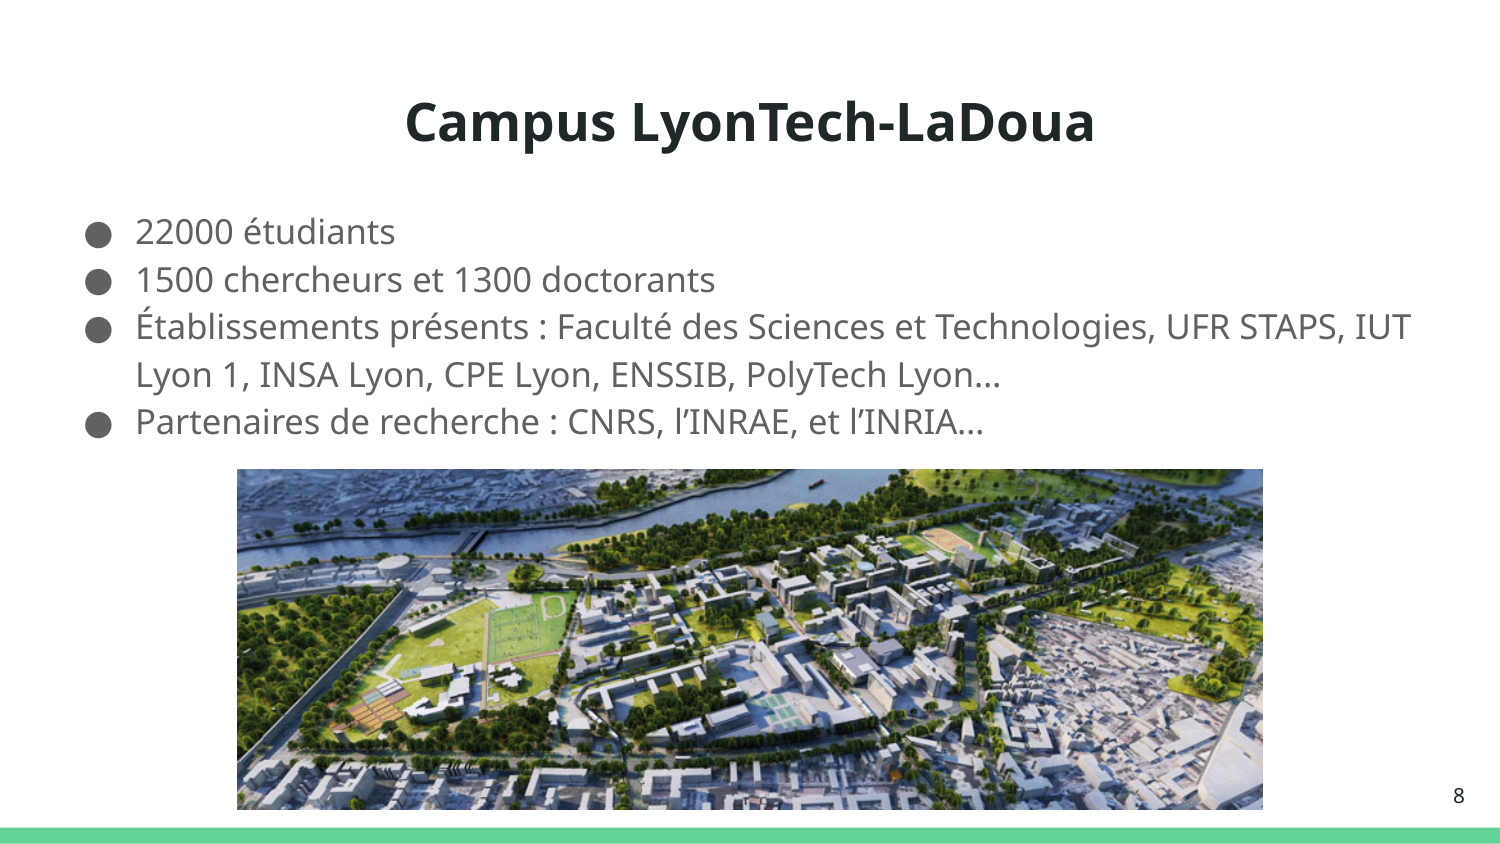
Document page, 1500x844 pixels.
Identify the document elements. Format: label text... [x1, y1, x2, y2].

picture [237, 468, 1263, 810]
slide_number ‹#› [1389, 764, 1480, 830]
list 22000 étudiants 1500 chercheurs et 1300 doctorants Établissements présents : Faculté des Sciences et Technologies, UFR STAPS, IUT Lyon 1, INSA Lyon, CPE Lyon, ENSSIB, PolyTech Lyon… Partenaires de recherche : CNRS, l’INRAE, et l’INRIA… [51, 189, 1449, 457]
title Campus LyonTech-LaDoua [51, 72, 1449, 167]
